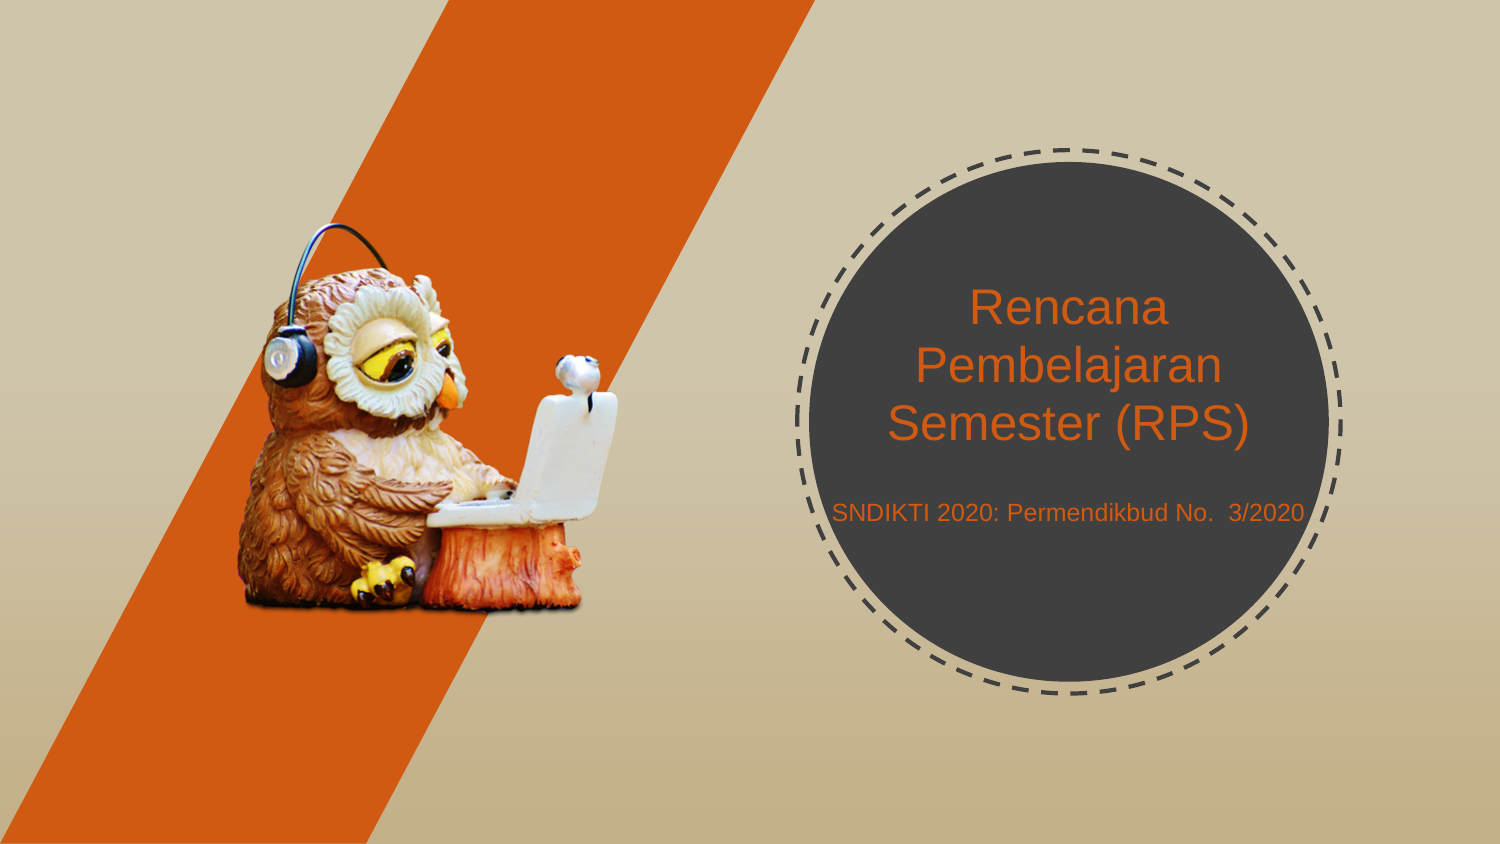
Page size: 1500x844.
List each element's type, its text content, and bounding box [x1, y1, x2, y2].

list Rencana Pembelajaran Semester (RPS) [809, 315, 1329, 474]
picture [0, 0, 1500, 844]
list SNDIKTI 2020: Permendikbud No. 3/2020 [809, 474, 1329, 552]
